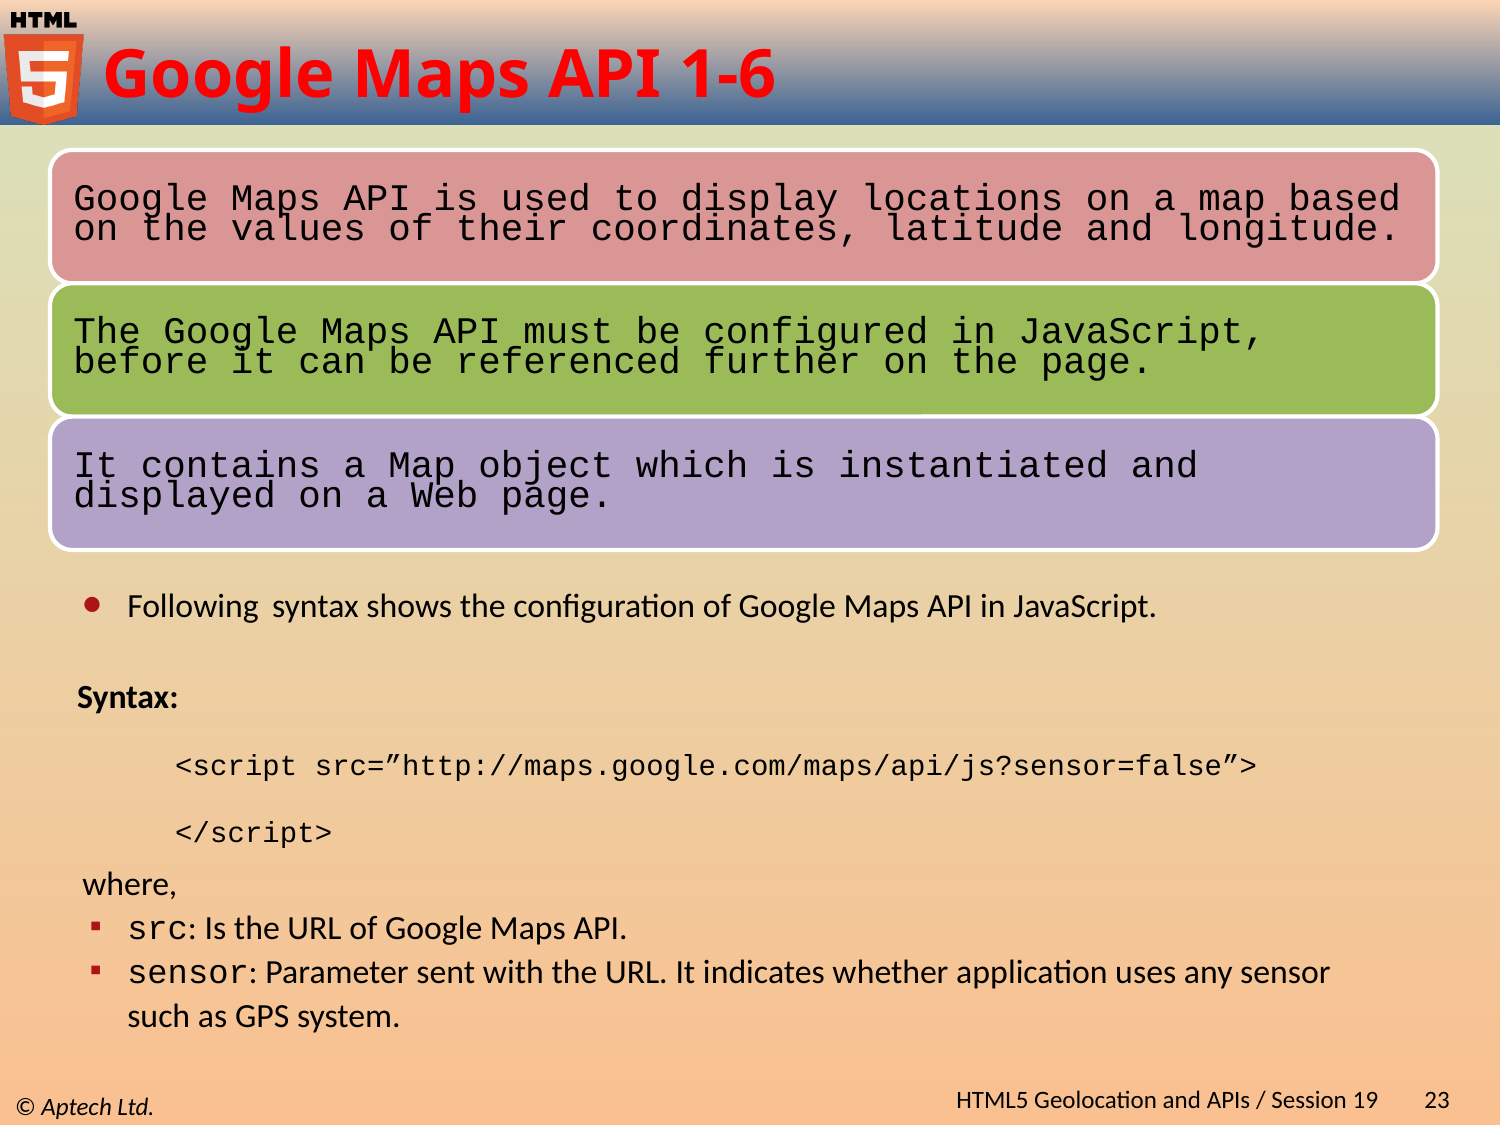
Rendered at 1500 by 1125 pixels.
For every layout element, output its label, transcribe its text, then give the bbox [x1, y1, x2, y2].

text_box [49, 149, 1438, 551]
picture [0, 12, 100, 125]
text_box Following syntax shows the configuration of Google Maps API in JavaScript. [37, 575, 1375, 675]
slide_number 23 [1400, 1084, 1465, 1113]
text_box <script src=”http://maps.google.com/maps/api/js?sensor=false”> </script> [160, 750, 1276, 849]
title Google Maps API 1-6 [87, 37, 1338, 106]
text_box Syntax: [62, 679, 288, 744]
footer HTML5 Geolocation and APIs / Session 19 [412, 1084, 1400, 1113]
text_box where, src: Is the URL of Google Maps API. sensor: Parameter sent with the URL. It indicates whether application uses any sensor such as GPS system. [37, 849, 1375, 1088]
